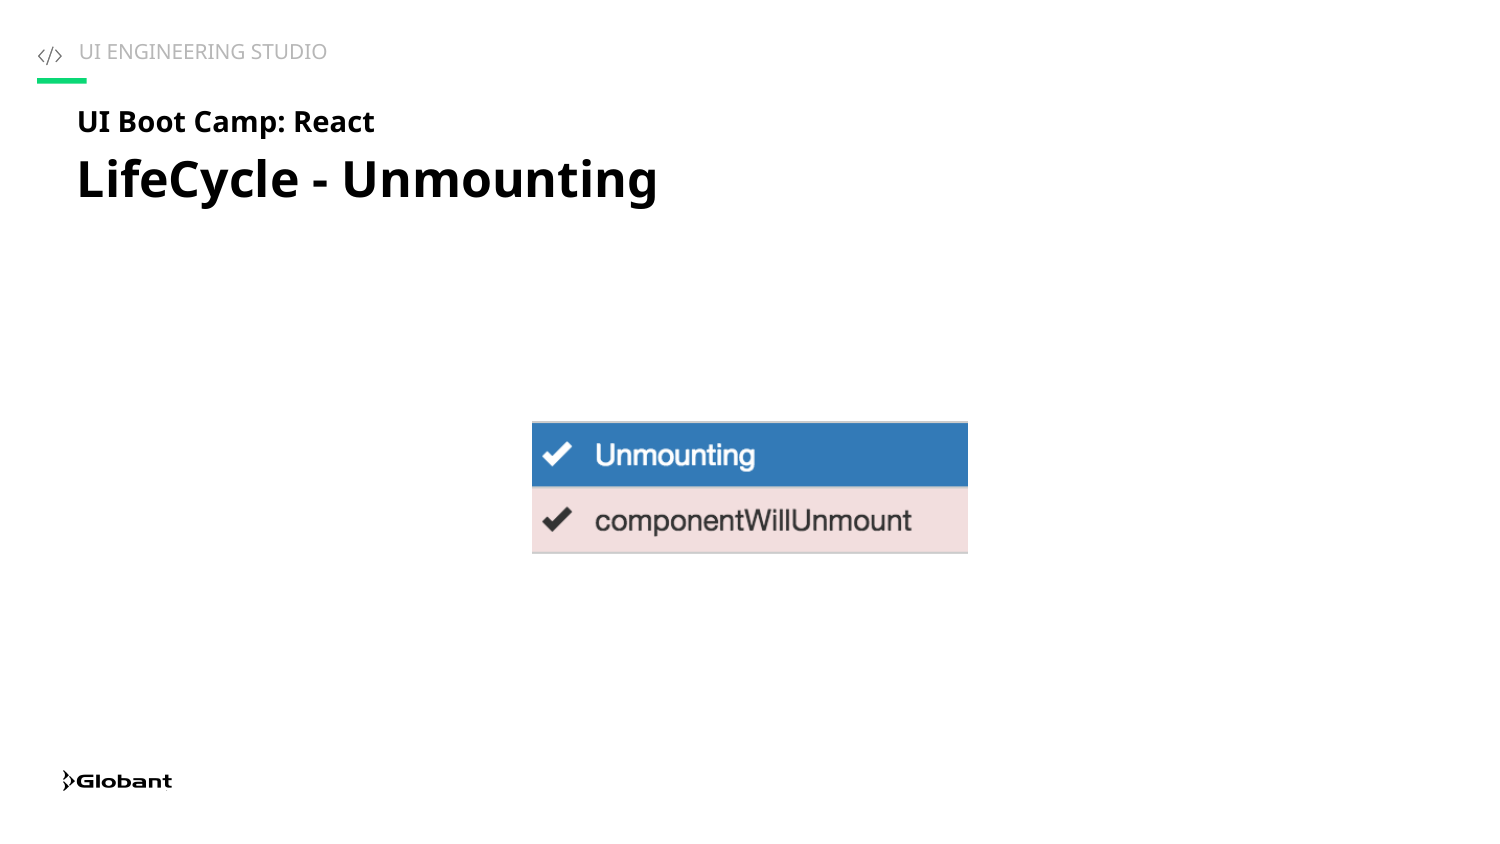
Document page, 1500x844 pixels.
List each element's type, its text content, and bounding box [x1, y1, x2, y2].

picture [36, 45, 63, 66]
picture [62, 770, 172, 791]
text_box UI Boot Camp: React LifeCycle - Unmounting [61, 83, 912, 227]
text_box [37, 78, 87, 84]
text_box UI ENGINEERING STUDIO [64, 29, 632, 69]
picture [532, 421, 968, 556]
text_box [86, 258, 1404, 560]
